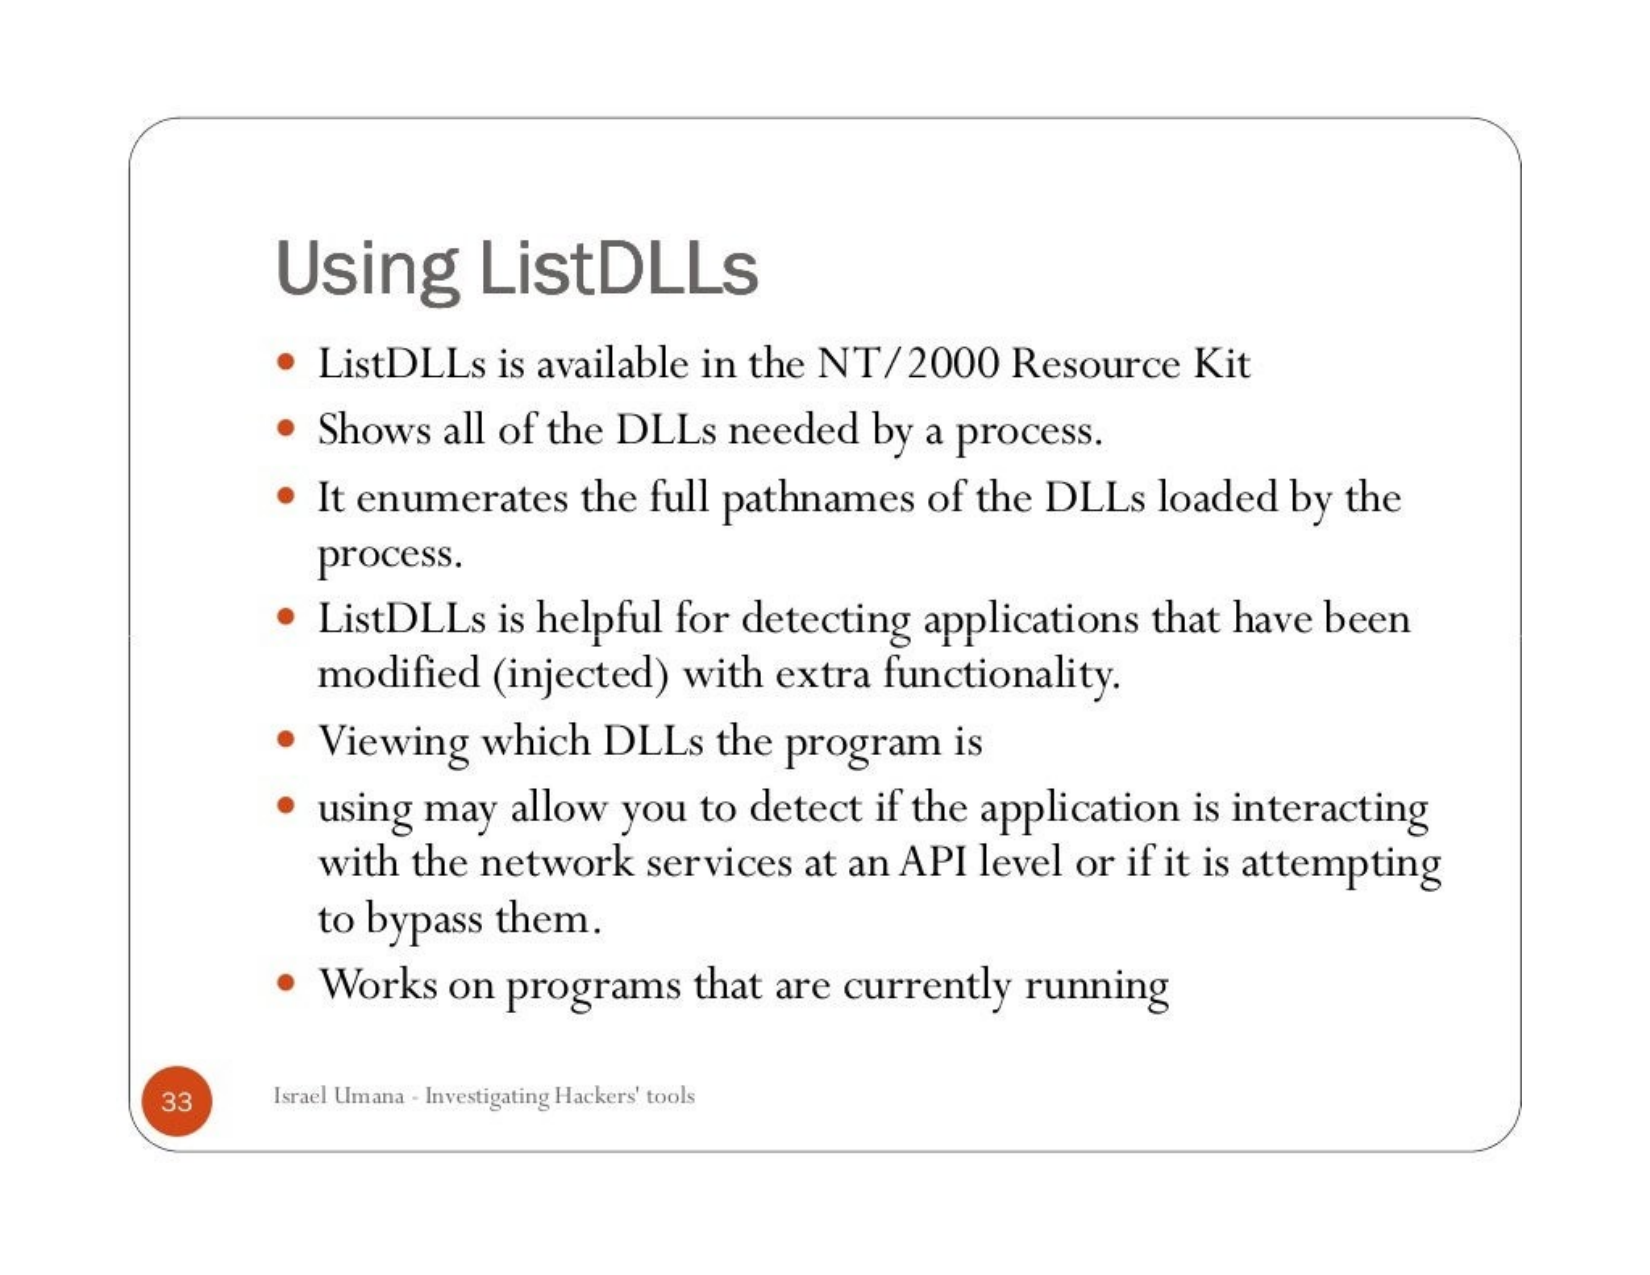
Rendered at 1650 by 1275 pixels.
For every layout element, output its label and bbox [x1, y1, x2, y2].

picture [115, 105, 1522, 1164]
